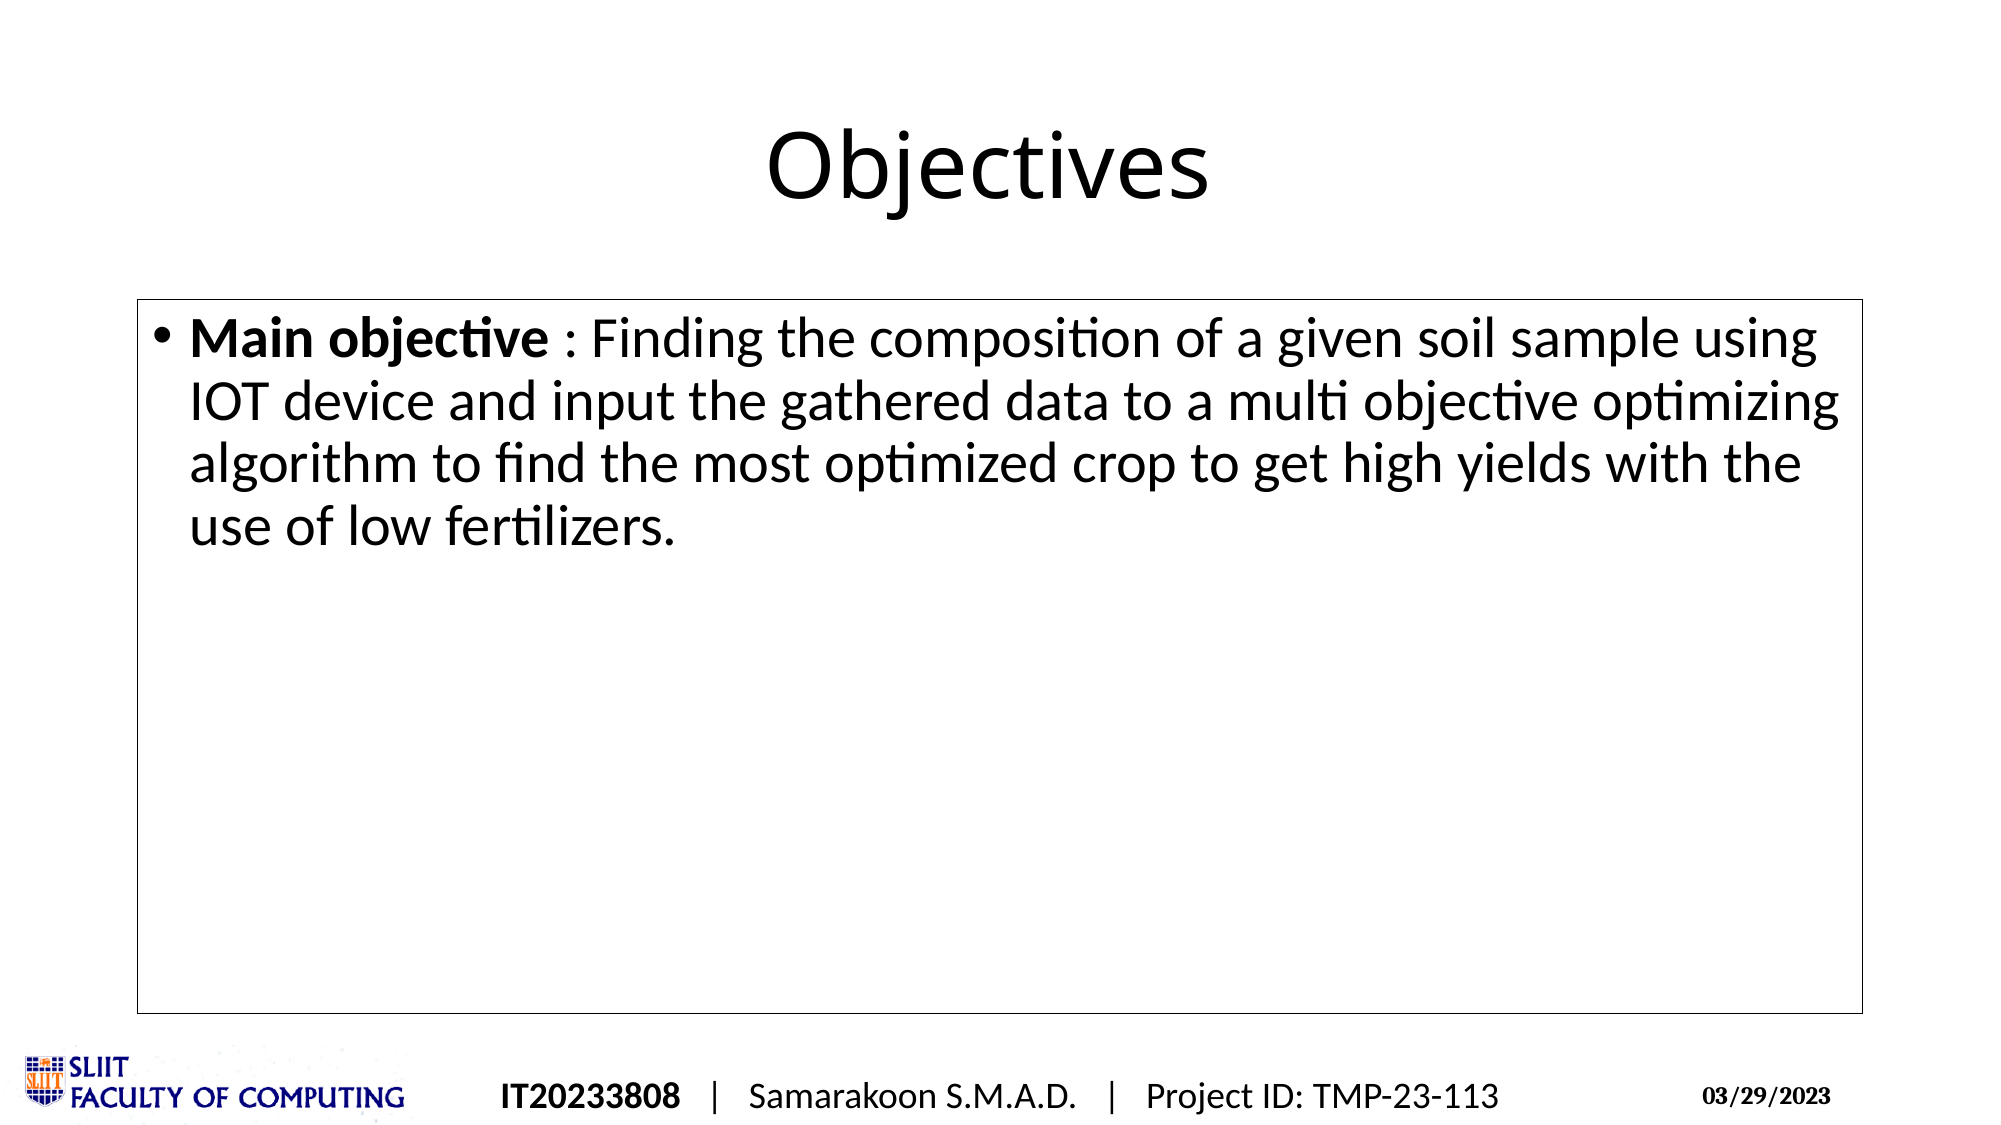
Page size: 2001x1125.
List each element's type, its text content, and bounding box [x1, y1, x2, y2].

title Objectives [137, 59, 1863, 278]
text_box IT20233808 | Samarakoon S.M.A.D. | Project ID: TMP-23-113 [440, 1085, 1560, 1125]
text_box 03/29/2023 [1687, 1072, 1863, 1117]
picture [0, 1045, 413, 1125]
list Main objective : Finding the composition of a given soil sample using IOT device and input the gathered data to a multi objective optimizing algorithm to find the most optimized crop to get high yields with the use of low fertilizers. [137, 299, 1863, 1014]
